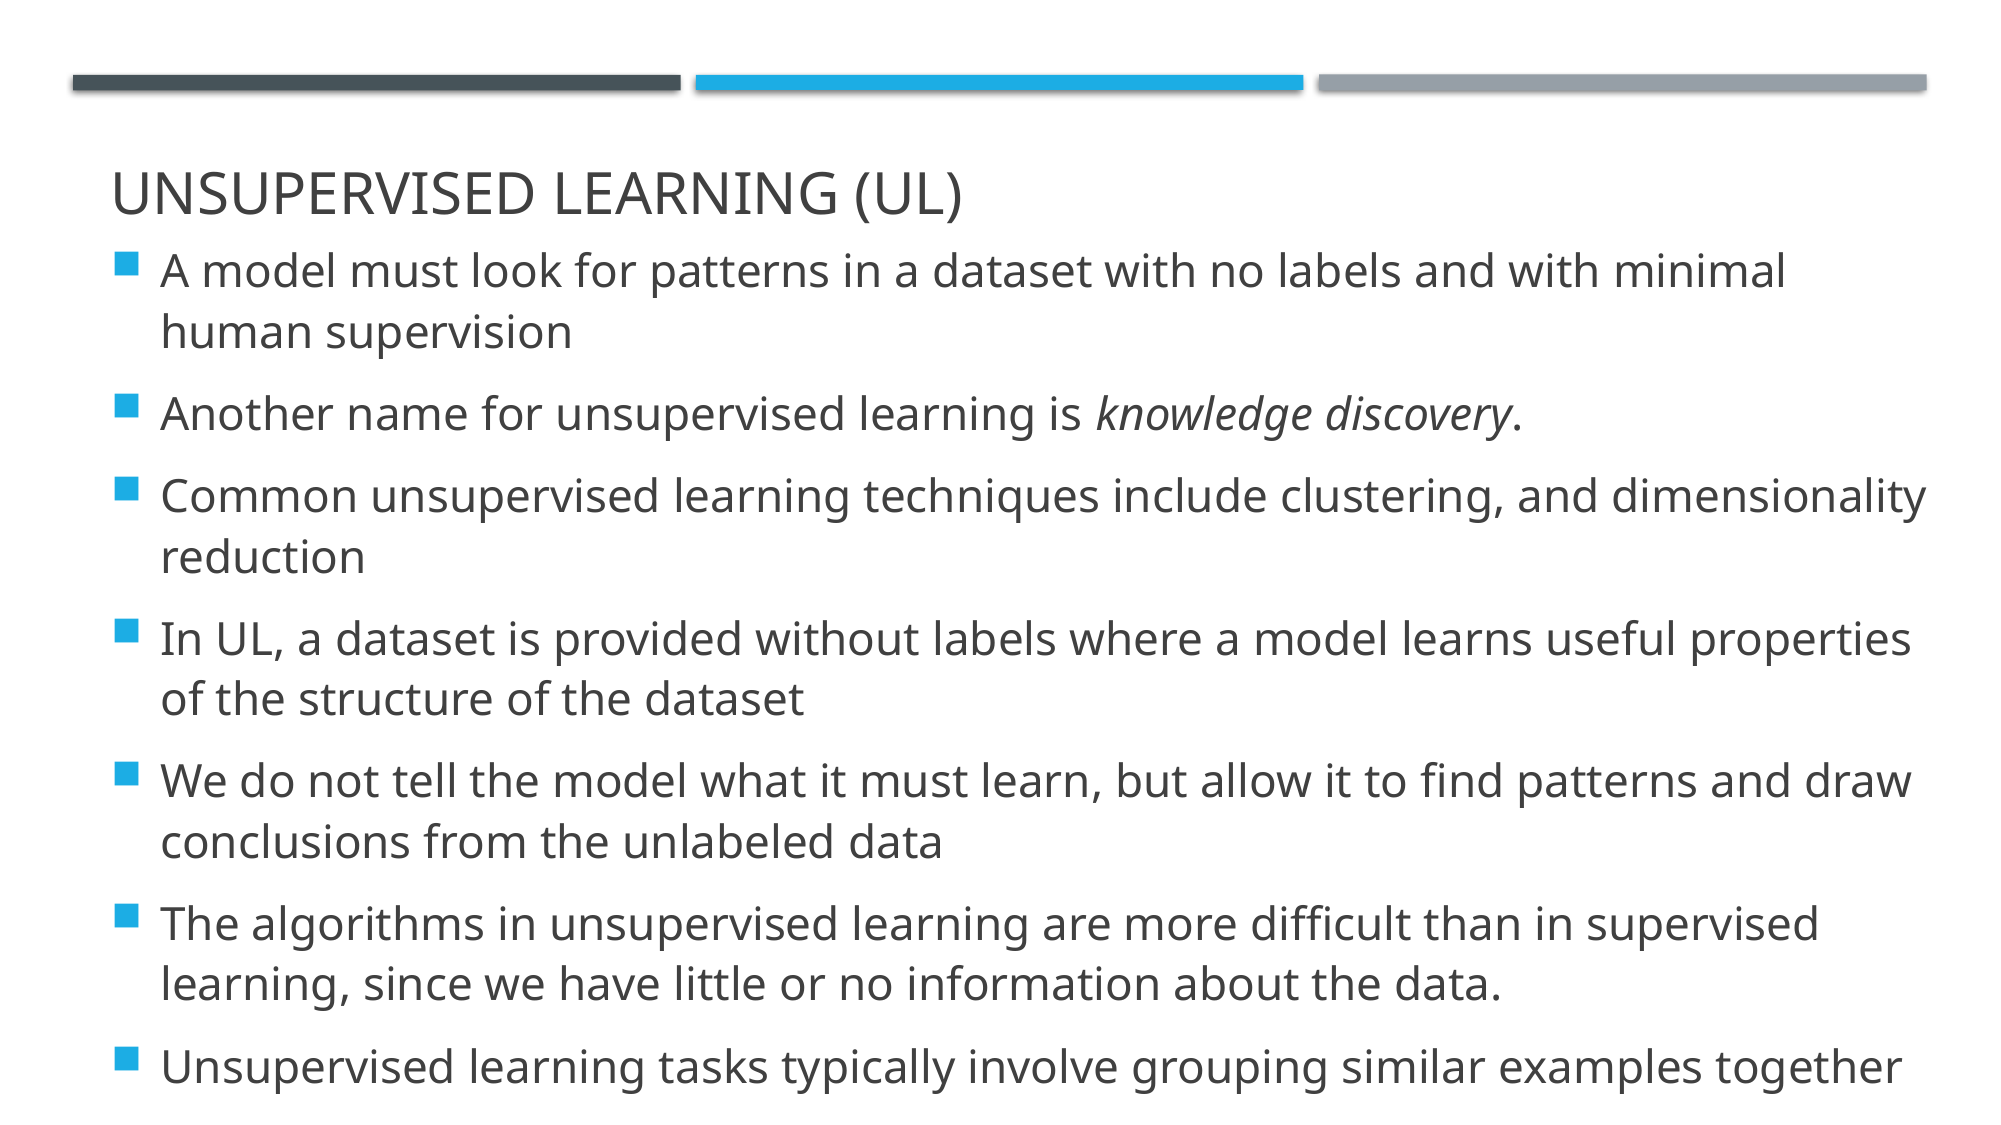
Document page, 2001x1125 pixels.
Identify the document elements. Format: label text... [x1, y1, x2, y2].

title Unsupervised learning (UL) [95, 115, 1905, 234]
list A model must look for patterns in a dataset with no labels and with minimal human supervision Another name for unsupervised learning is knowledge discovery. Common unsupervised learning techniques include clustering, and dimensionality reduction In UL, a dataset is provided without labels where a model learns useful properties of the structure of the dataset We do not tell the model what it must learn, but allow it to find patterns and draw conclusions from the unlabeled data The algorithms in unsupervised learning are more difficult than in supervised learning, since we have little or no information about the data. Unsupervised learning tasks typically involve grouping similar examples together [95, 249, 1957, 1079]
